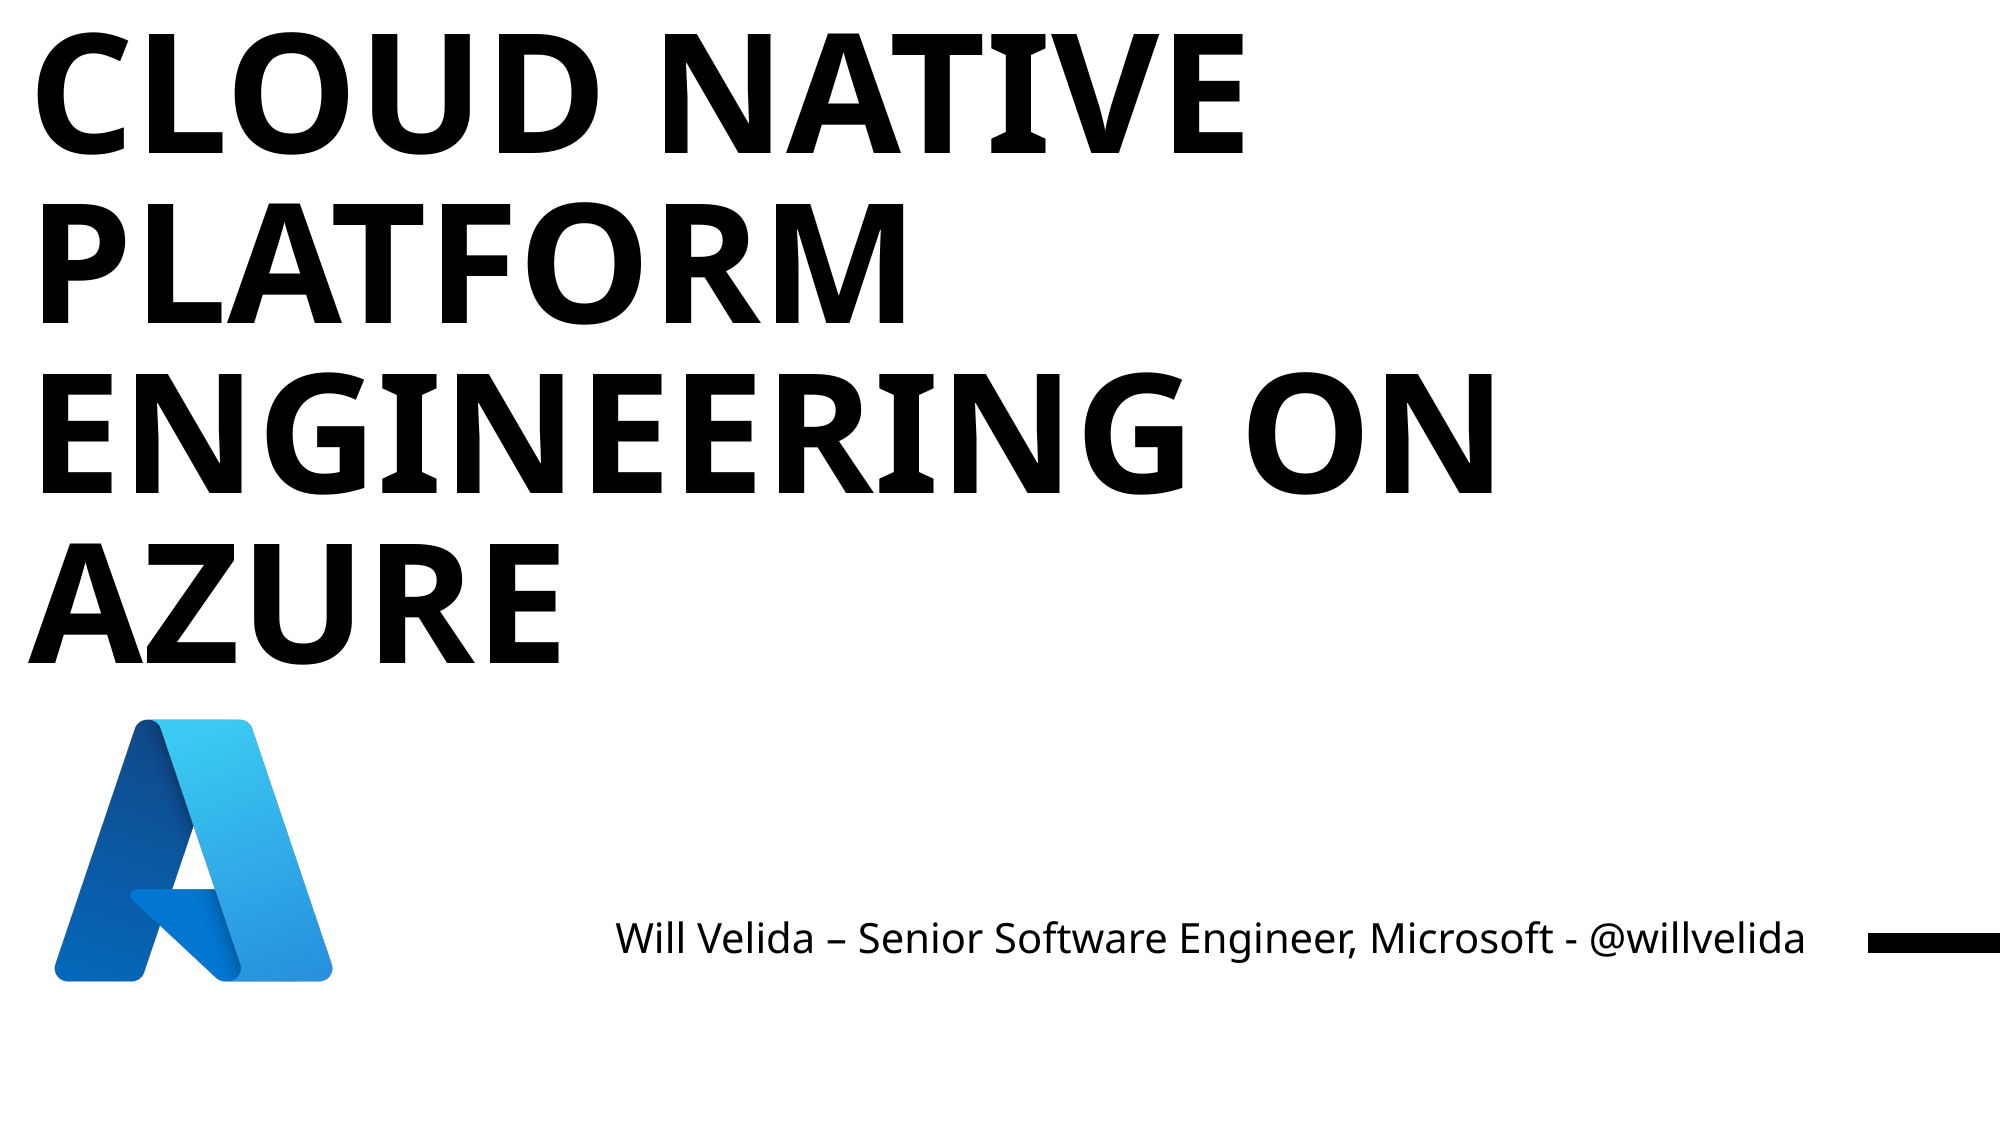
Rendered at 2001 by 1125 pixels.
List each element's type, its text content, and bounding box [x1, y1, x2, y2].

subtitle Will Velida – Senior Software Engineer, Microsoft - @willvelida [345, 876, 1823, 969]
title Cloud native Platform Engineering on Azure [13, 10, 1985, 851]
picture [42, 699, 345, 1002]
